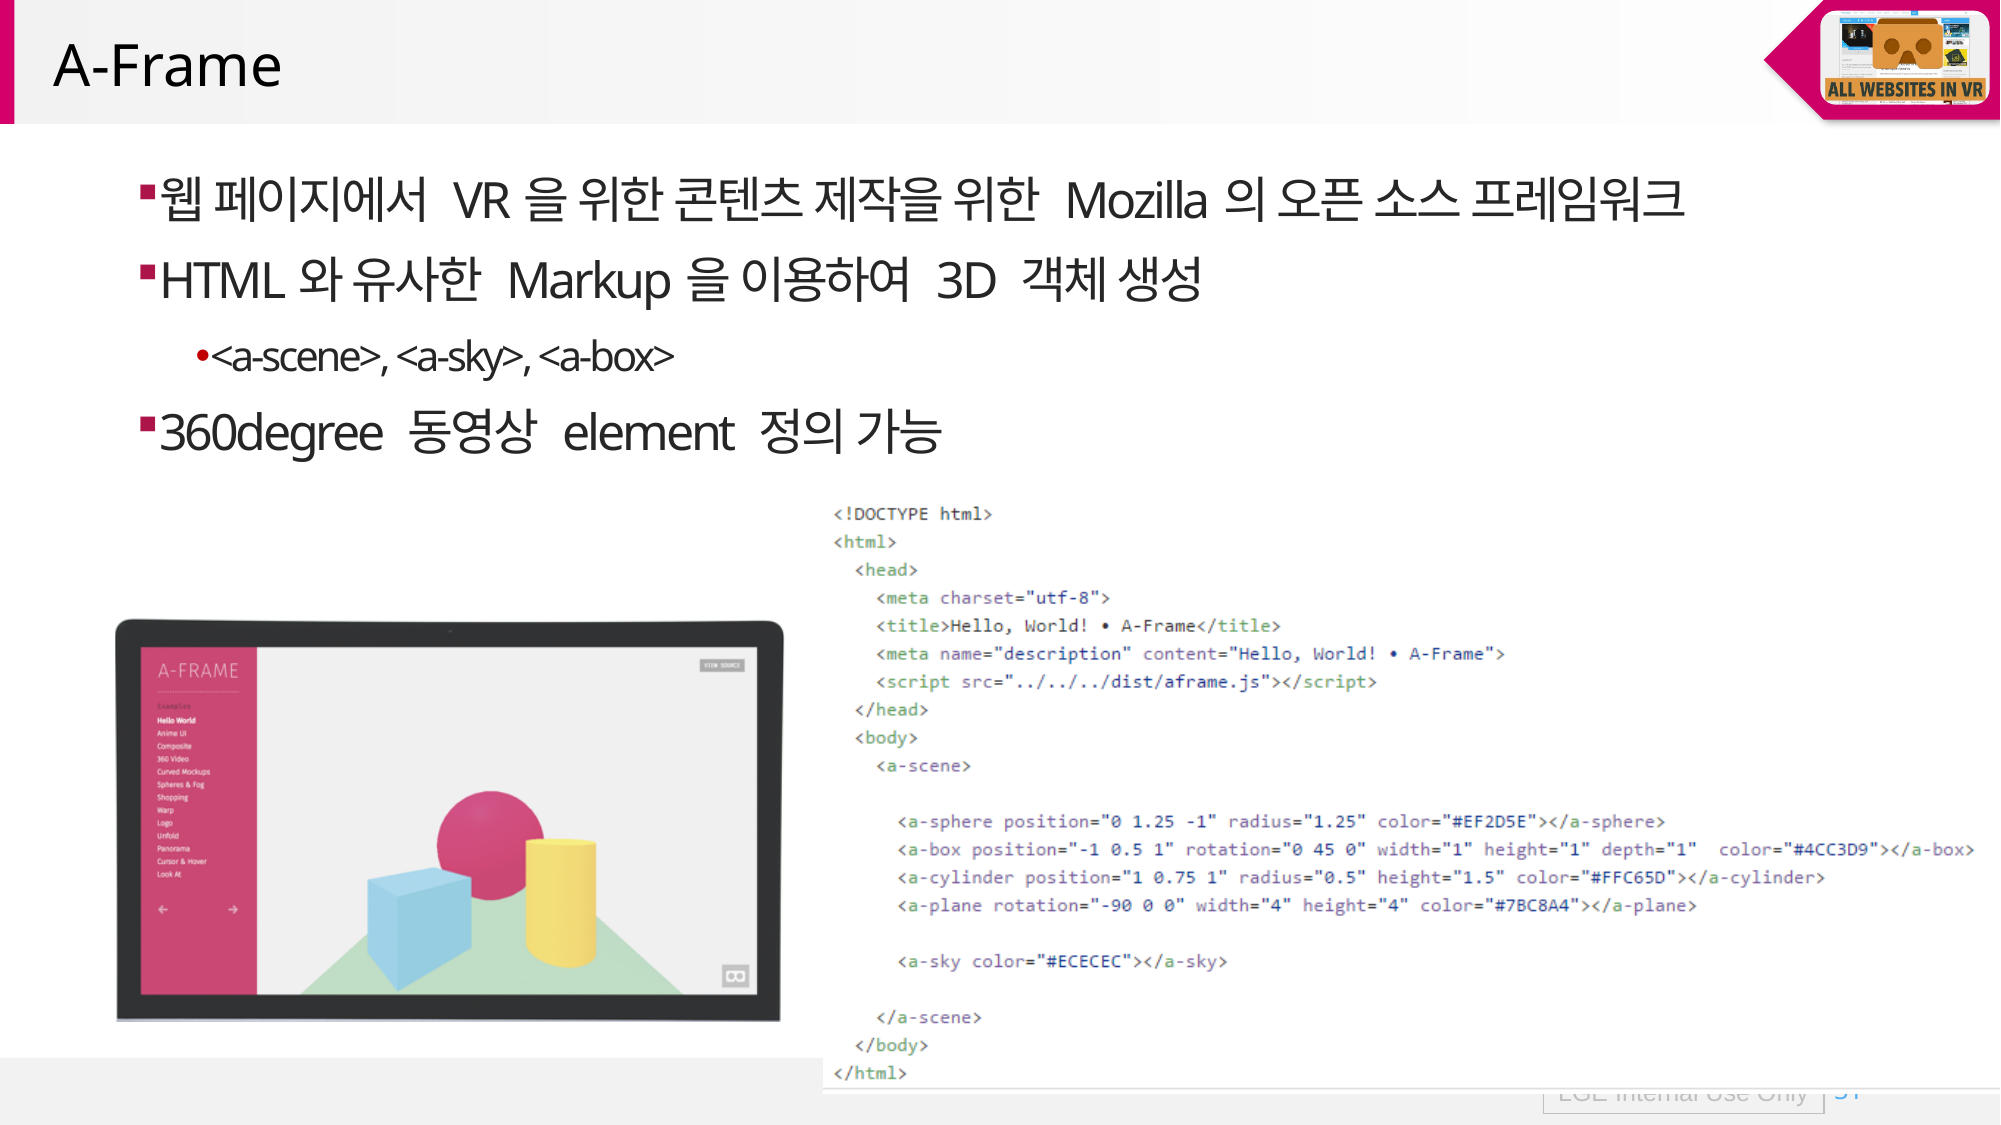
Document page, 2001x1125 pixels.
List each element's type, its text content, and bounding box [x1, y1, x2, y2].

picture [114, 617, 785, 1022]
list 웹 페이지에서 VR을 위한 콘텐츠 제작을 위한 Mozilla의 오픈 소스 프레임워크 HTML와 유사한 Markup을 이용하여 3D 객체 생성 <a-scene>, <a-sky>, <a-box> 360degree 동영상 element 정의 가능 [39, 160, 1961, 1047]
title A-Frame [39, 11, 1758, 114]
picture [823, 501, 2000, 1095]
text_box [1763, 0, 2000, 120]
